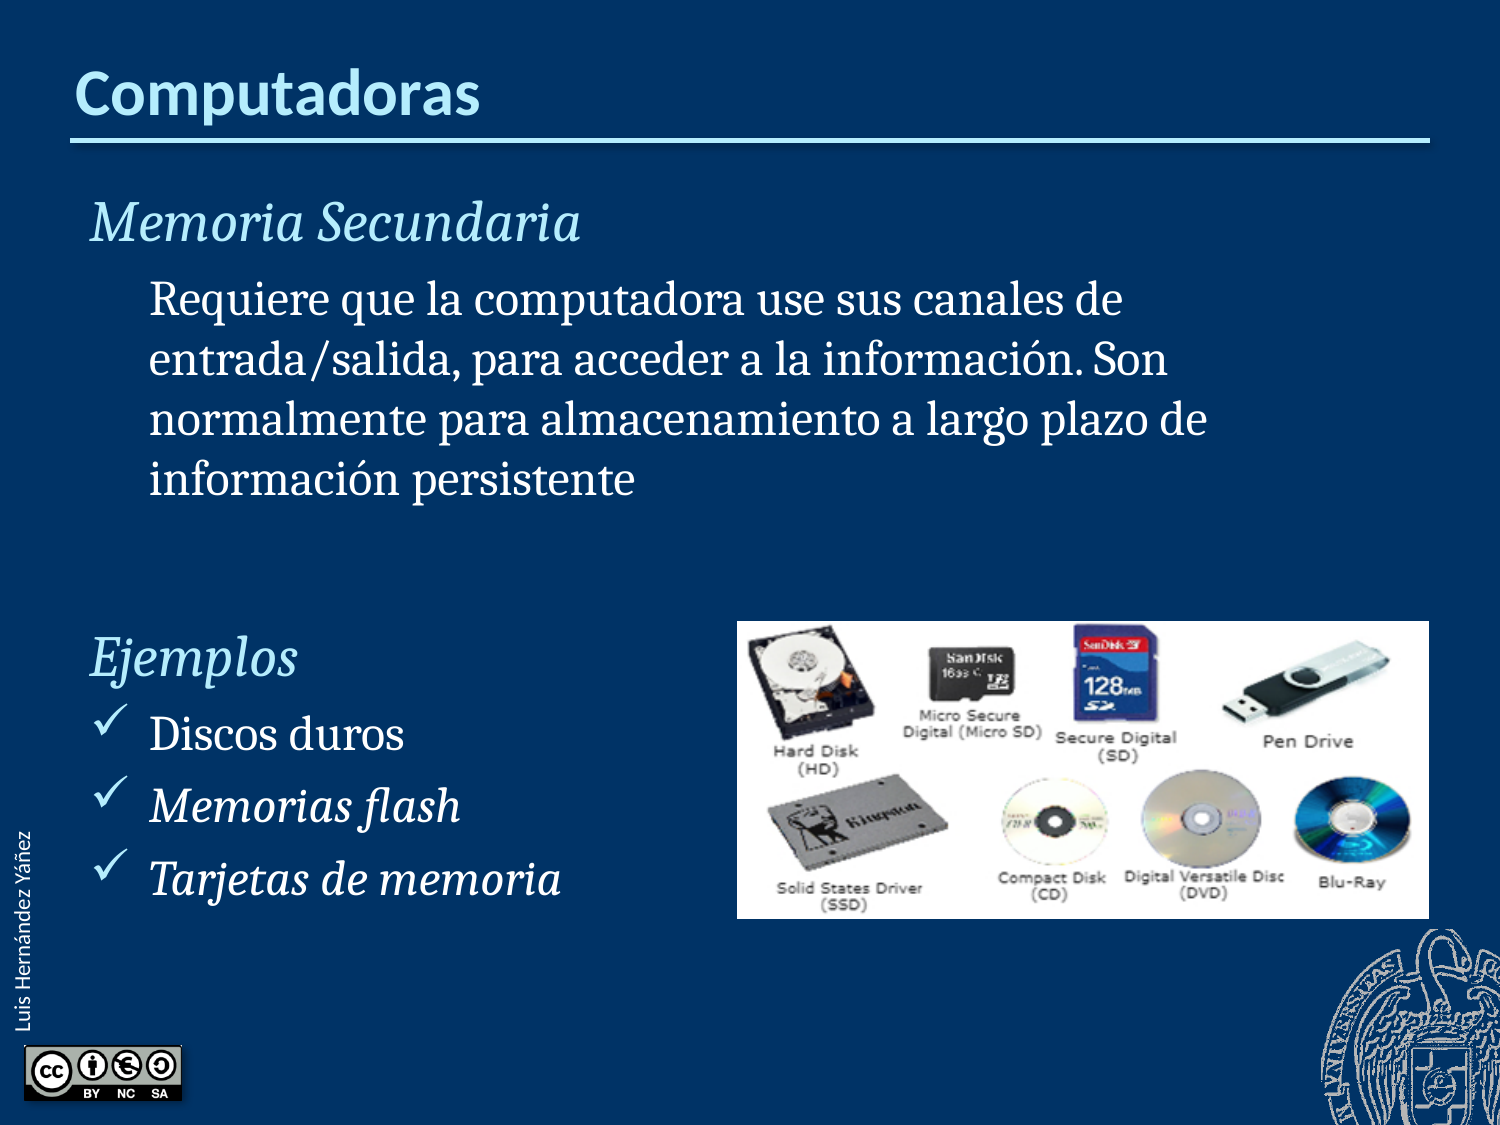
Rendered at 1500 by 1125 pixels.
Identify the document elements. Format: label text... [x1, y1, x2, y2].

picture [1321, 929, 1500, 1125]
picture [24, 1045, 182, 1101]
list ¿Qué es un lenguaje de programación? Es un lenguaje formal diseñado para realizar procesos que pueden ser llevados a cabo por máquinas como las computadoras Los lenguajes de programación sirven para escribir programas que permiten la comunicación usuario/maquina. Clasificación Por su nivel de abstracción Por su ejecución Por su paradigma [730, 622, 1425, 930]
list Memoria Secundaria Requiere que la computadora use sus canales de entrada/salida, para acceder a la información. Son normalmente para almacenamiento a largo plazo de información persistente Ejemplos Discos duros Memorias flash Tarjetas de memoria [75, 175, 1425, 1015]
picture [737, 621, 1429, 919]
title Computadoras [75, 46, 1425, 129]
